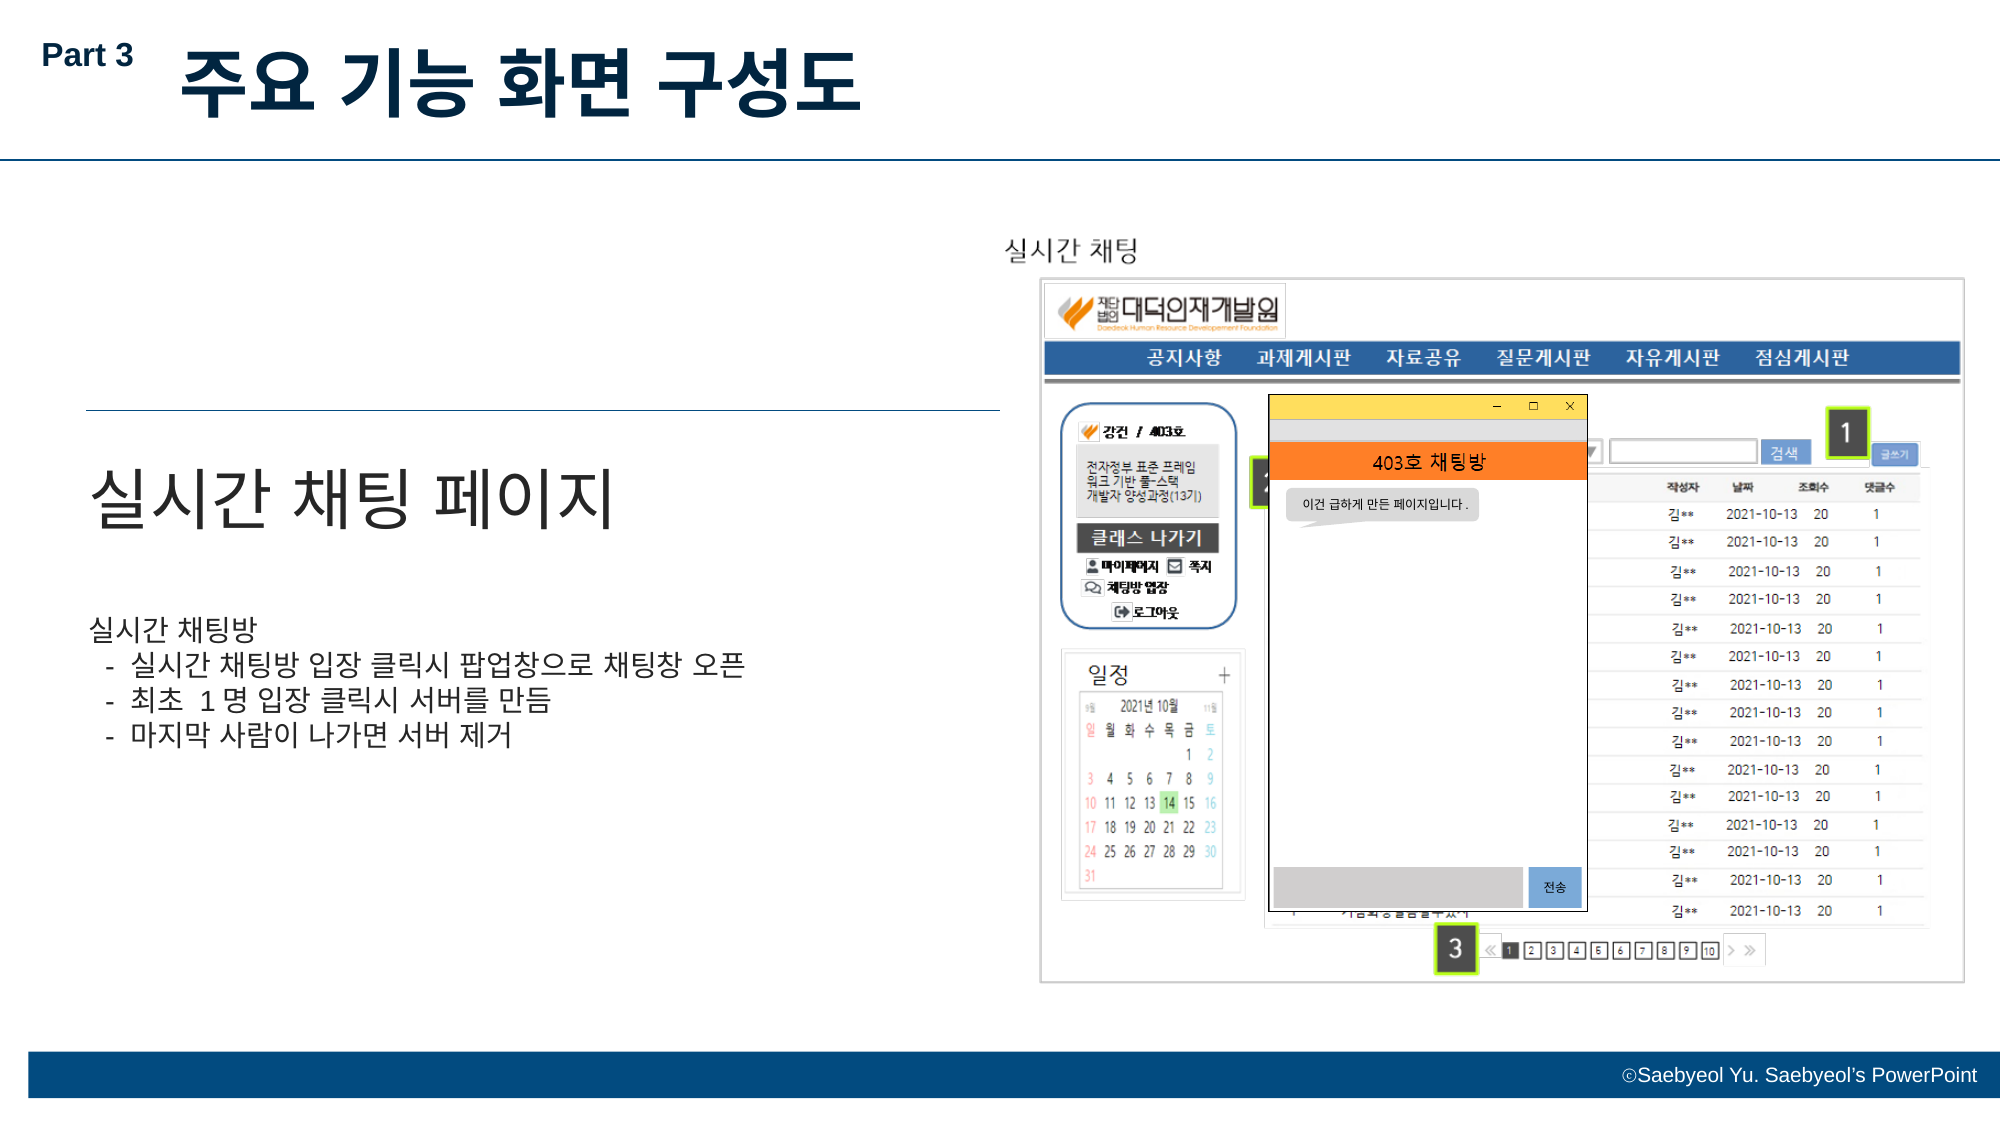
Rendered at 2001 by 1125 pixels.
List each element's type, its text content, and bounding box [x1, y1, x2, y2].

text_box Part 3 [26, 26, 165, 81]
text_box 주요 기능 화면 구성도 [164, 28, 879, 134]
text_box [1268, 394, 1588, 912]
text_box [74, 410, 993, 762]
picture [993, 227, 1965, 984]
